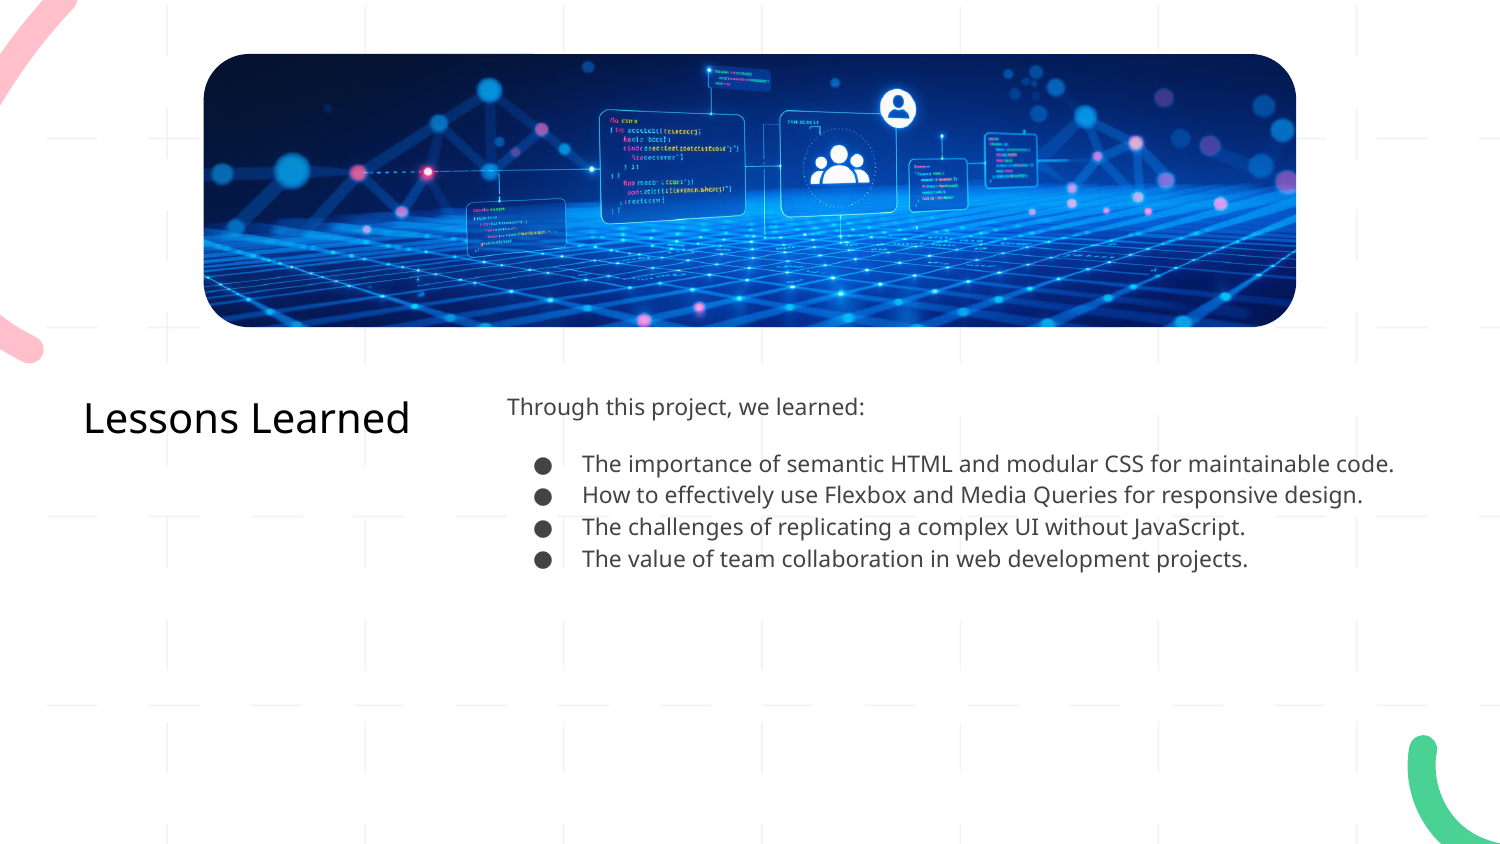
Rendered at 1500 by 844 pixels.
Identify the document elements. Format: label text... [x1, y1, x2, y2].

title Lessons Learned [67, 377, 478, 467]
picture [203, 53, 1297, 328]
list Through this project, we learned: The importance of semantic HTML and modular CSS for maintainable code. How to effectively use Flexbox and Media Queries for responsive design. The challenges of replicating a complex UI without JavaScript. The value of team collaboration in web development projects. [492, 373, 1433, 784]
